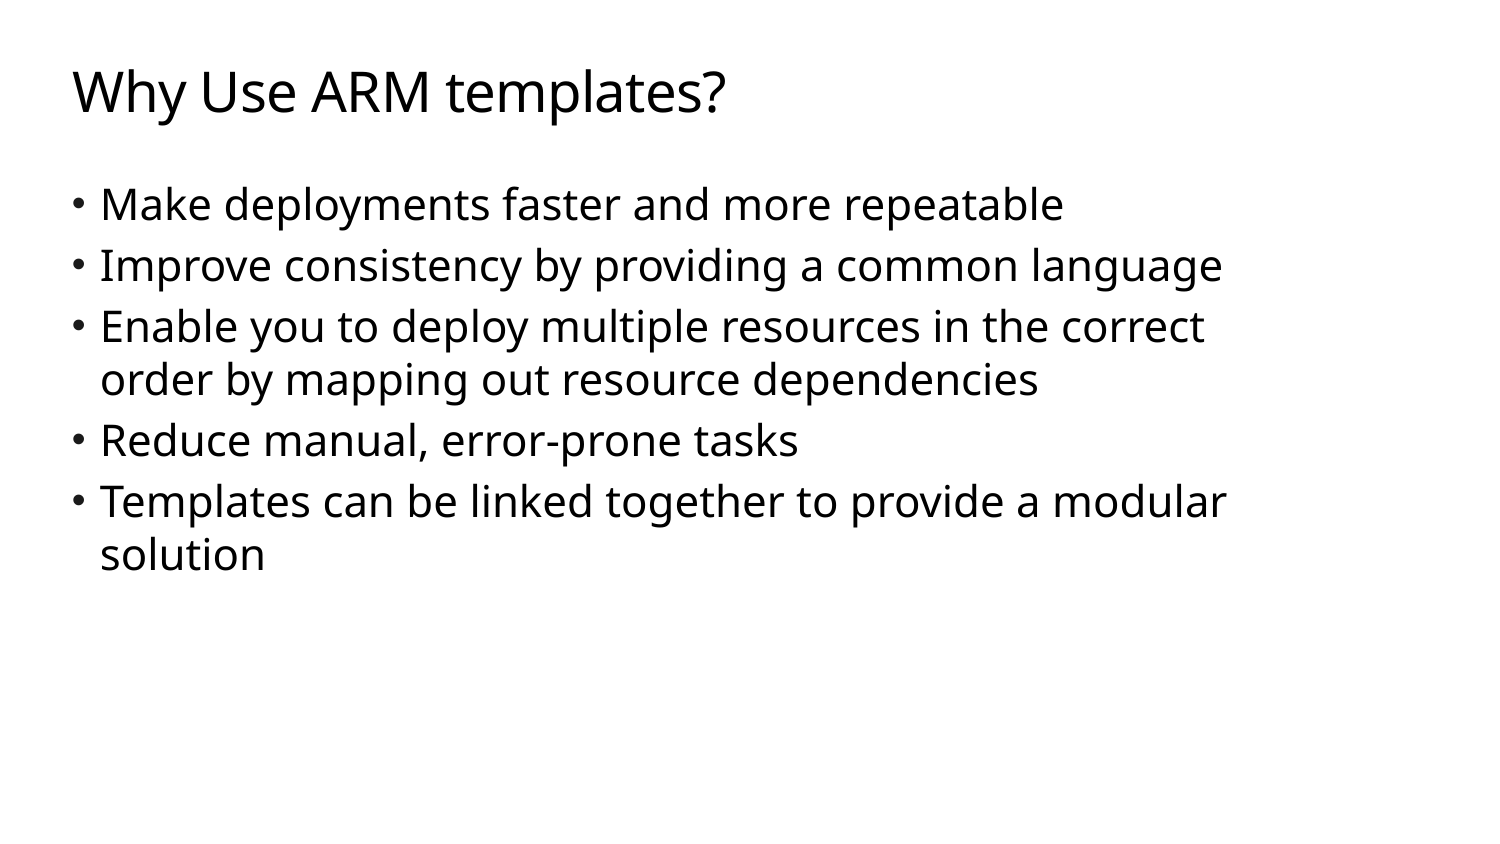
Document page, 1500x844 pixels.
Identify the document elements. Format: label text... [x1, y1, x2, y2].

title Why Use ARM templates? [72, 56, 1428, 125]
list Make deployments faster and more repeatable Improve consistency by providing a common language Enable you to deploy multiple resources in the correct order by mapping out resource dependencies Reduce manual, error-prone tasks Templates can be linked together to provide a modular solution [71, 176, 1271, 591]
